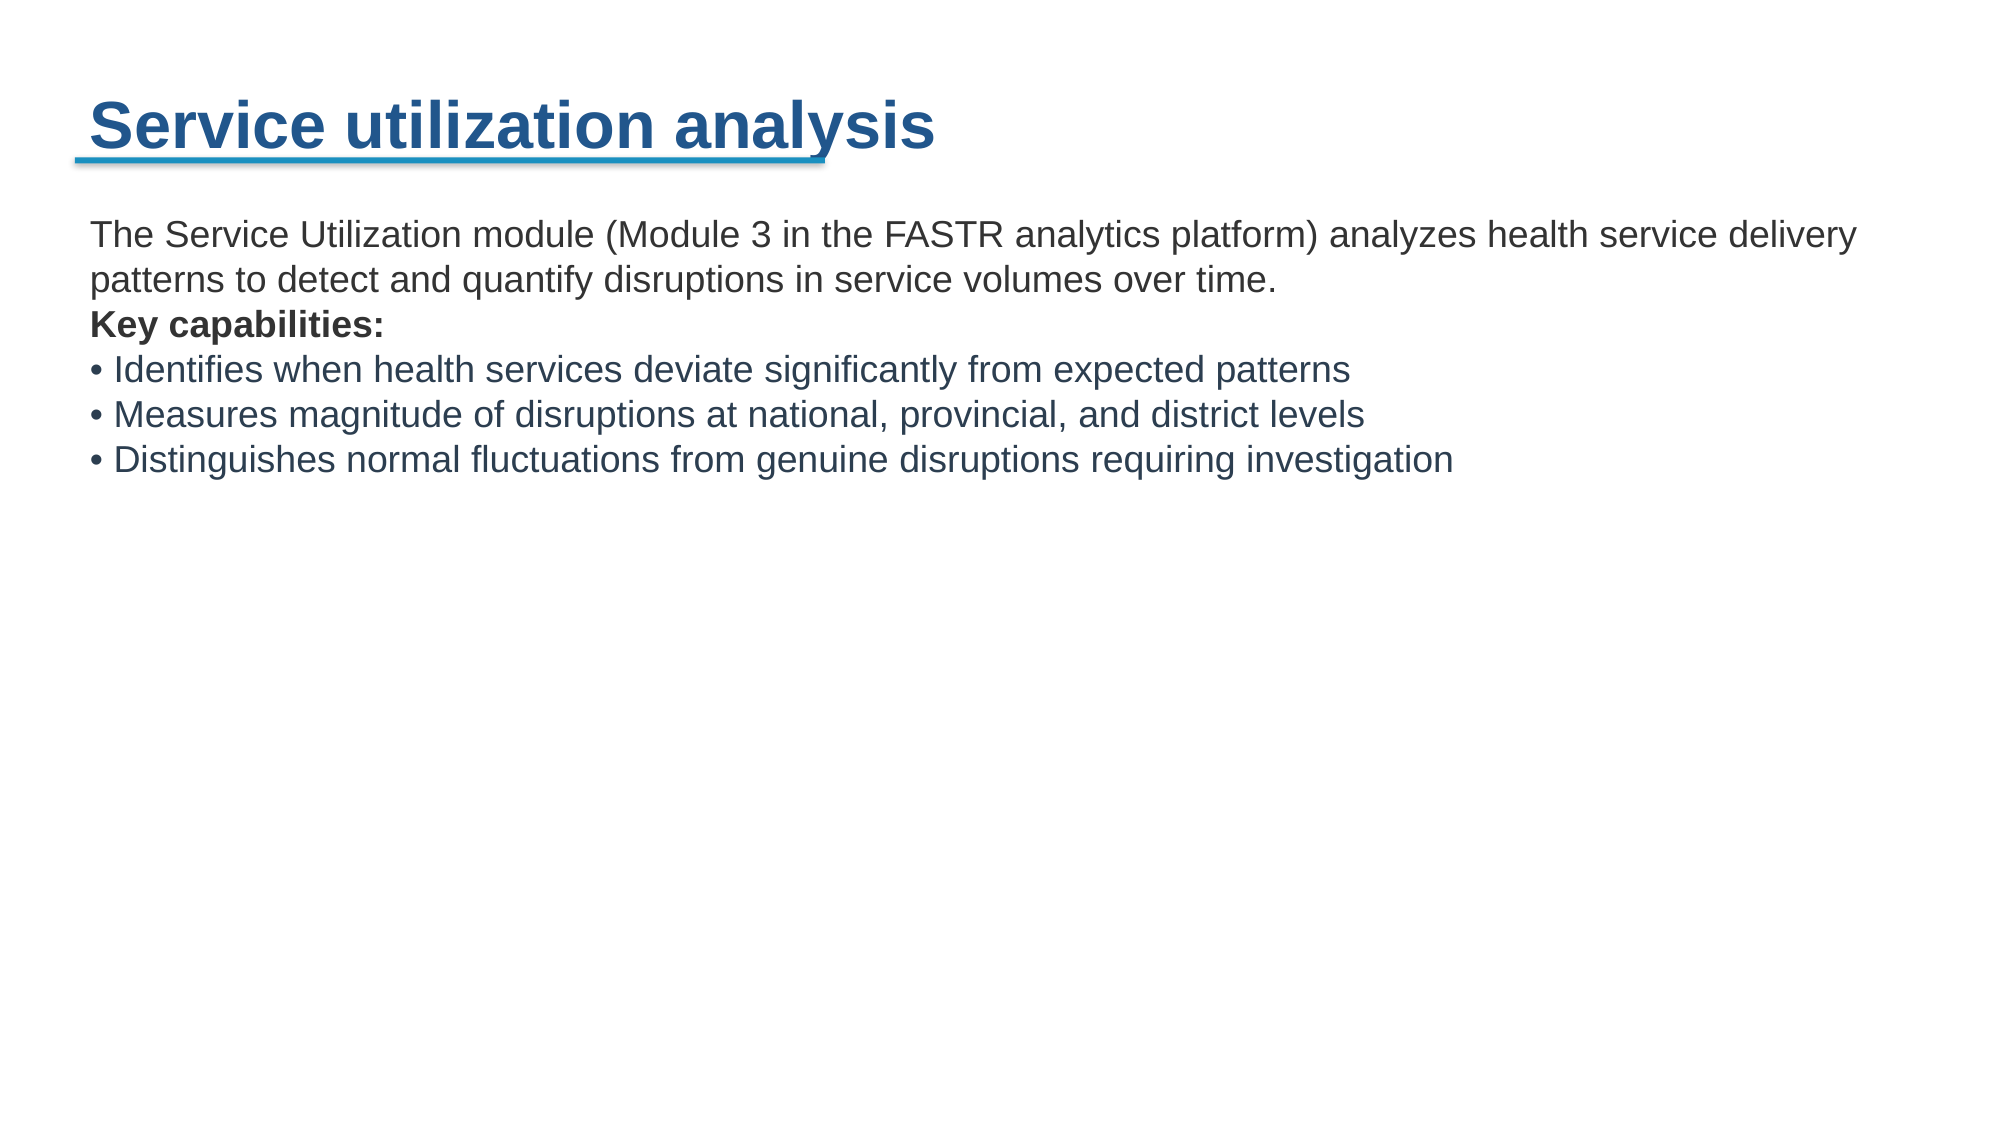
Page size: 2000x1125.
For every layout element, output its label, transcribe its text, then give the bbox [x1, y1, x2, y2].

text_box [74, 157, 826, 164]
text_box The Service Utilization module (Module 3 in the FASTR analytics platform) analyzes health service delivery patterns to detect and quantify disruptions in service volumes over time. Key capabilities: • Identifies when health services deviate significantly from expected patterns • Measures magnitude of disruptions at national, provincial, and district levels • Distinguishes normal fluctuations from genuine disruptions requiring investigation [74, 202, 1925, 488]
text_box Service utilization analysis [74, 74, 1925, 165]
